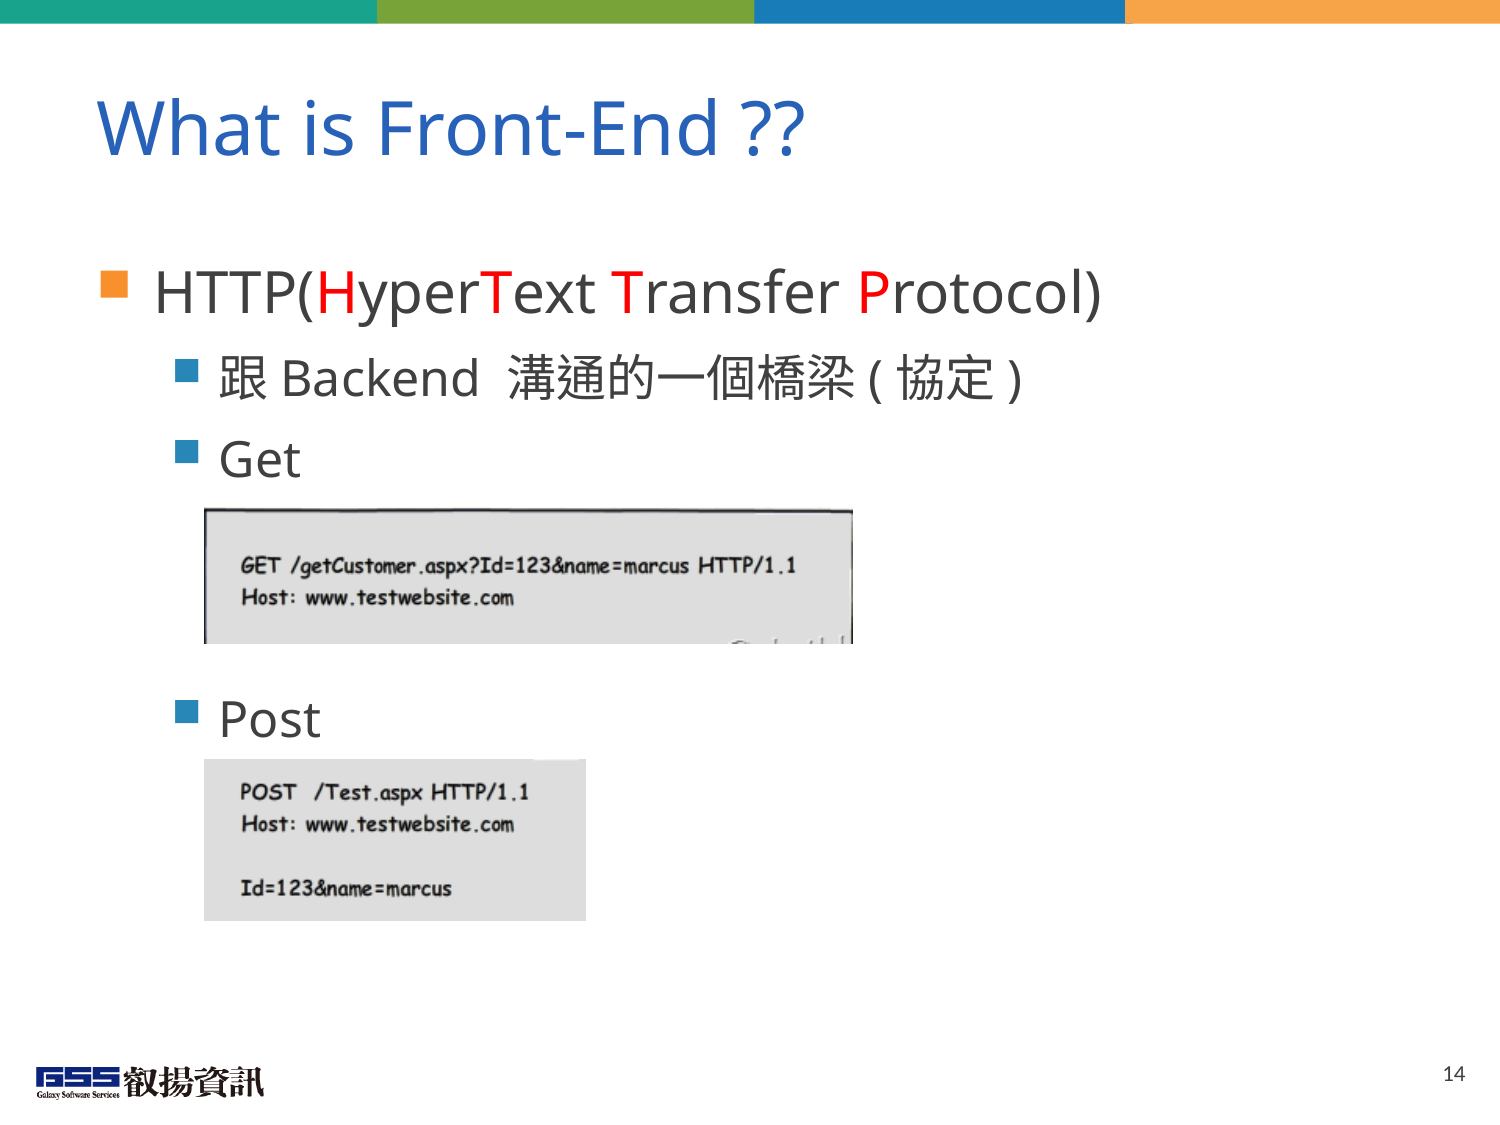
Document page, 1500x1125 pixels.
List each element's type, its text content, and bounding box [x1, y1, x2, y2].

picture [204, 507, 853, 644]
title What is Front-End ?? [81, 73, 1413, 221]
picture [36, 1066, 264, 1100]
picture [204, 759, 586, 921]
list HTTP(HyperText Transfer Protocol) 跟Backend 溝通的一個橋梁(協定) Get Post [81, 247, 1413, 1037]
